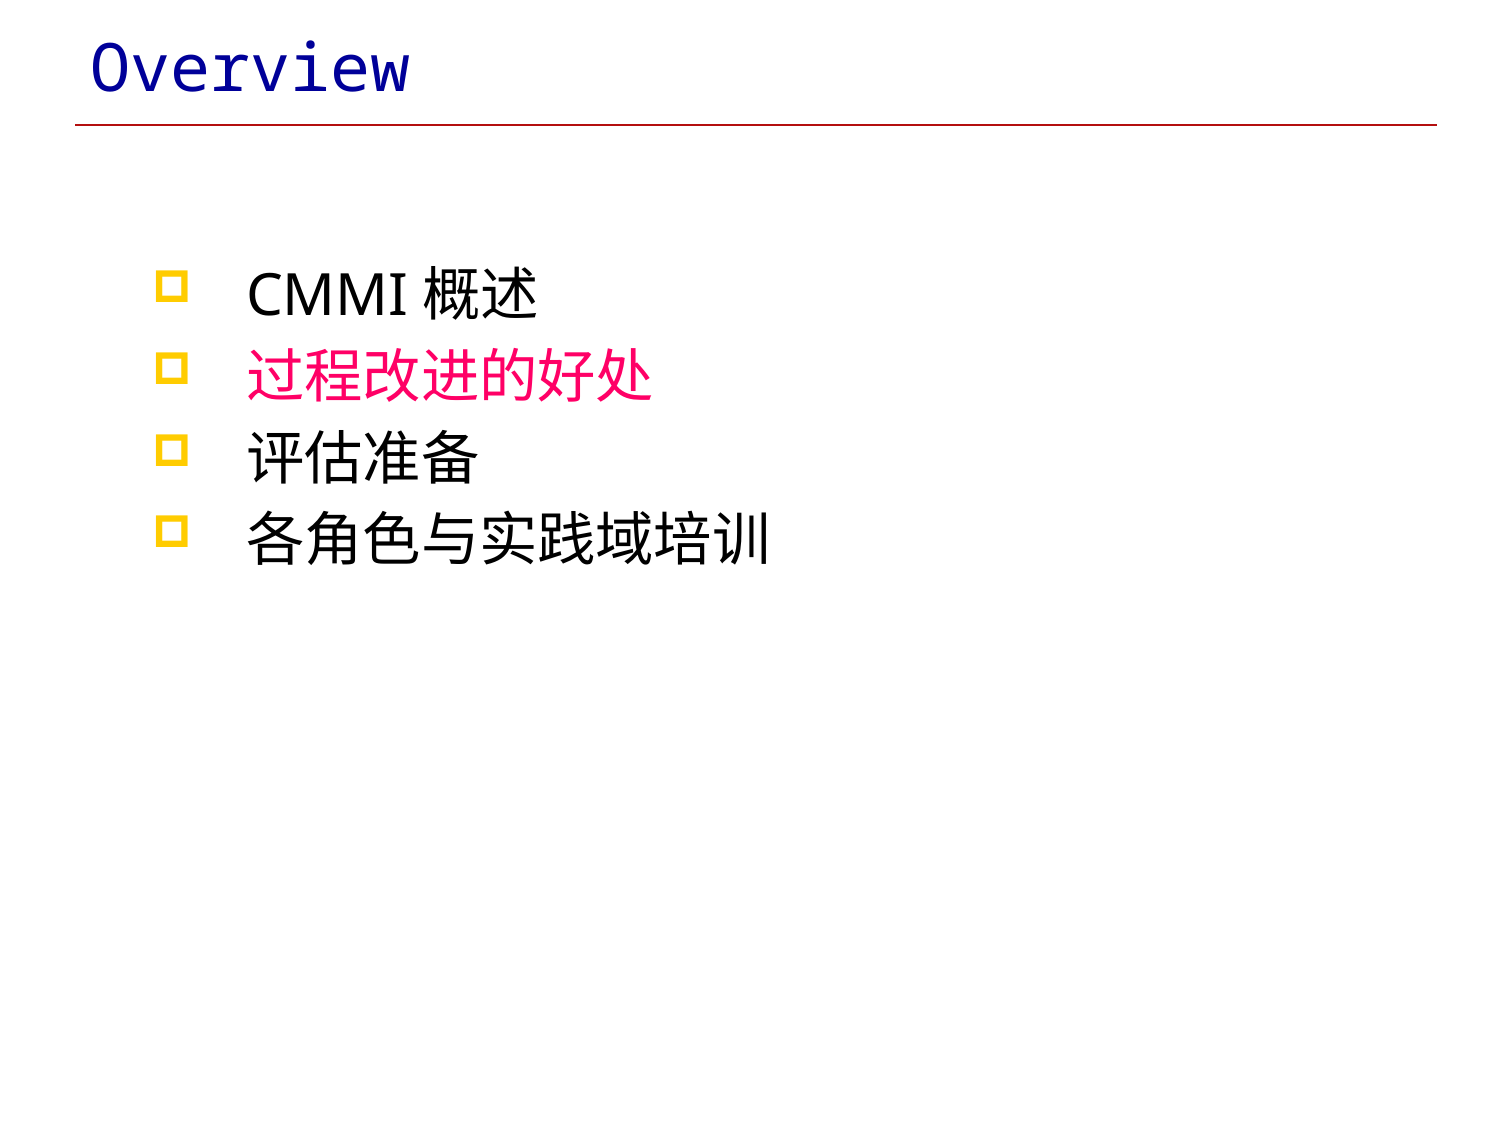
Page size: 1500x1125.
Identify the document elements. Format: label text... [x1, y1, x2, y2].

title Overview [75, 14, 1438, 113]
list CMMI概述 过程改进的好处 评估准备 各角色与实践域培训 [137, 249, 1400, 867]
